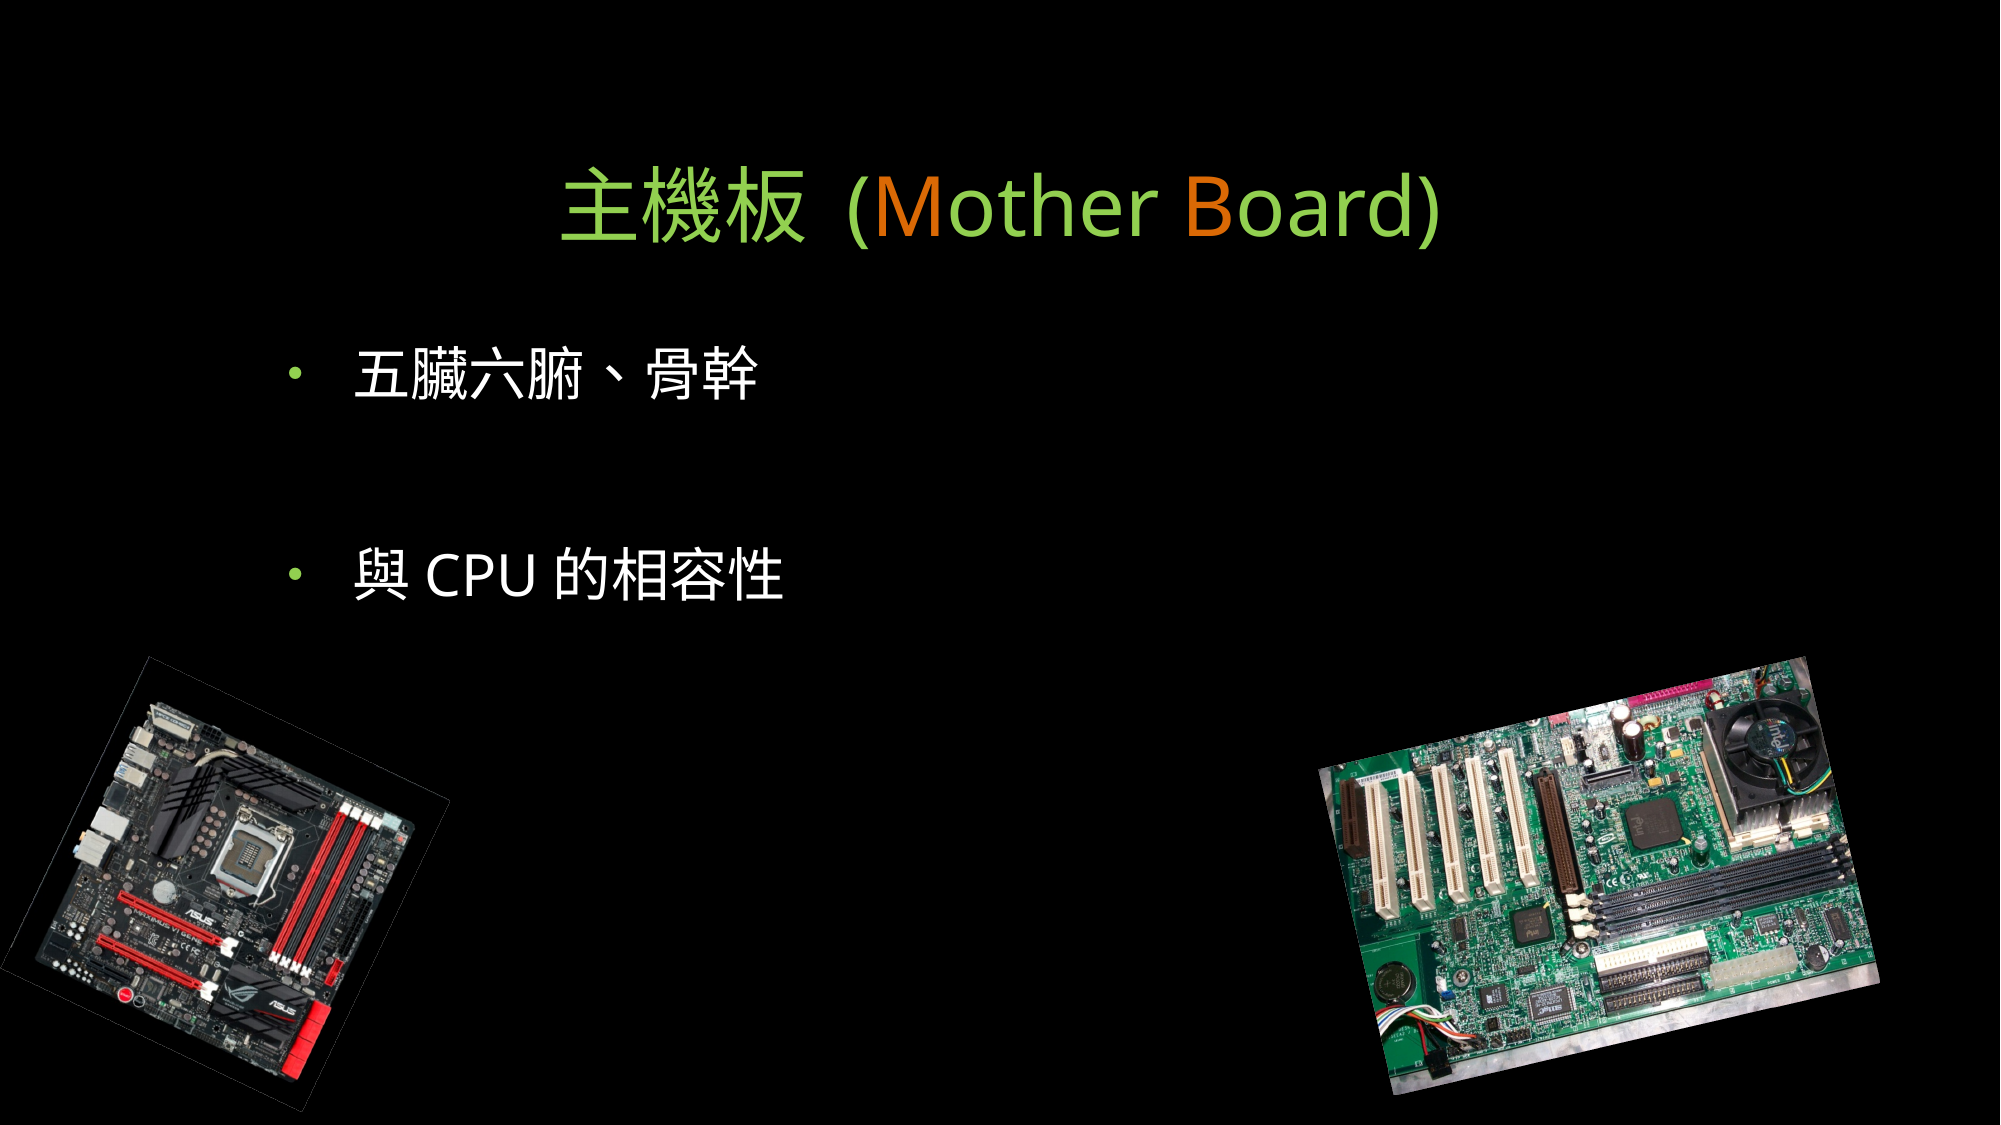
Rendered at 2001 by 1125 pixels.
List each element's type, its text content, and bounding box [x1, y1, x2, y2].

picture [1350, 657, 1880, 1095]
list • 五臟六腑、骨幹 • 與CPU的相容性 [251, 338, 1752, 1039]
title 主機板 (Mother Board) [249, 75, 1750, 263]
picture [1, 657, 392, 1111]
